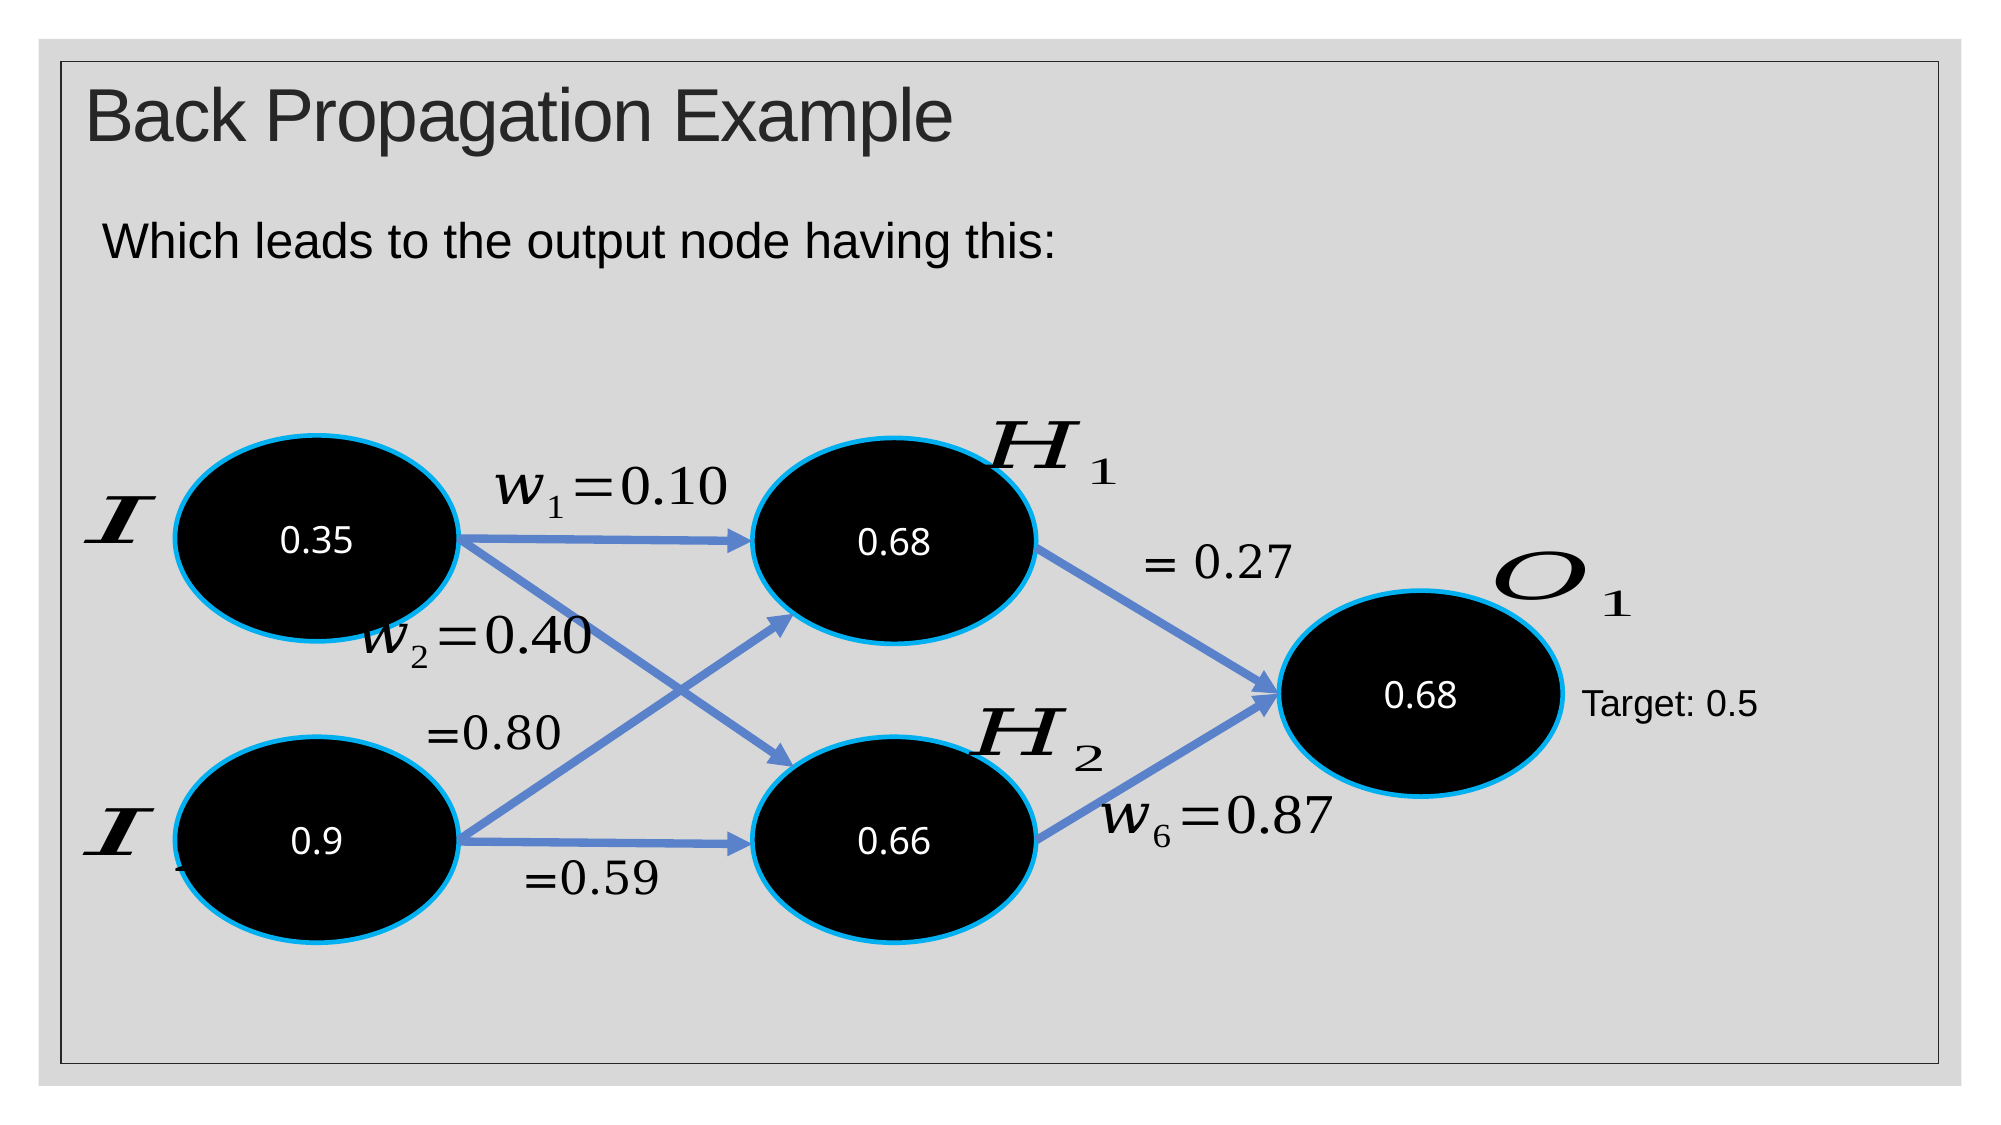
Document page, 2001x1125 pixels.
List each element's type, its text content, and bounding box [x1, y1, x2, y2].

title Back Propagation Example [69, 4, 1720, 230]
text_box Which leads to the output node having this: [87, 201, 1841, 277]
list [174, 345, 1825, 977]
text_box Target: 0.5 [1570, 671, 1774, 731]
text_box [174, 435, 1563, 943]
